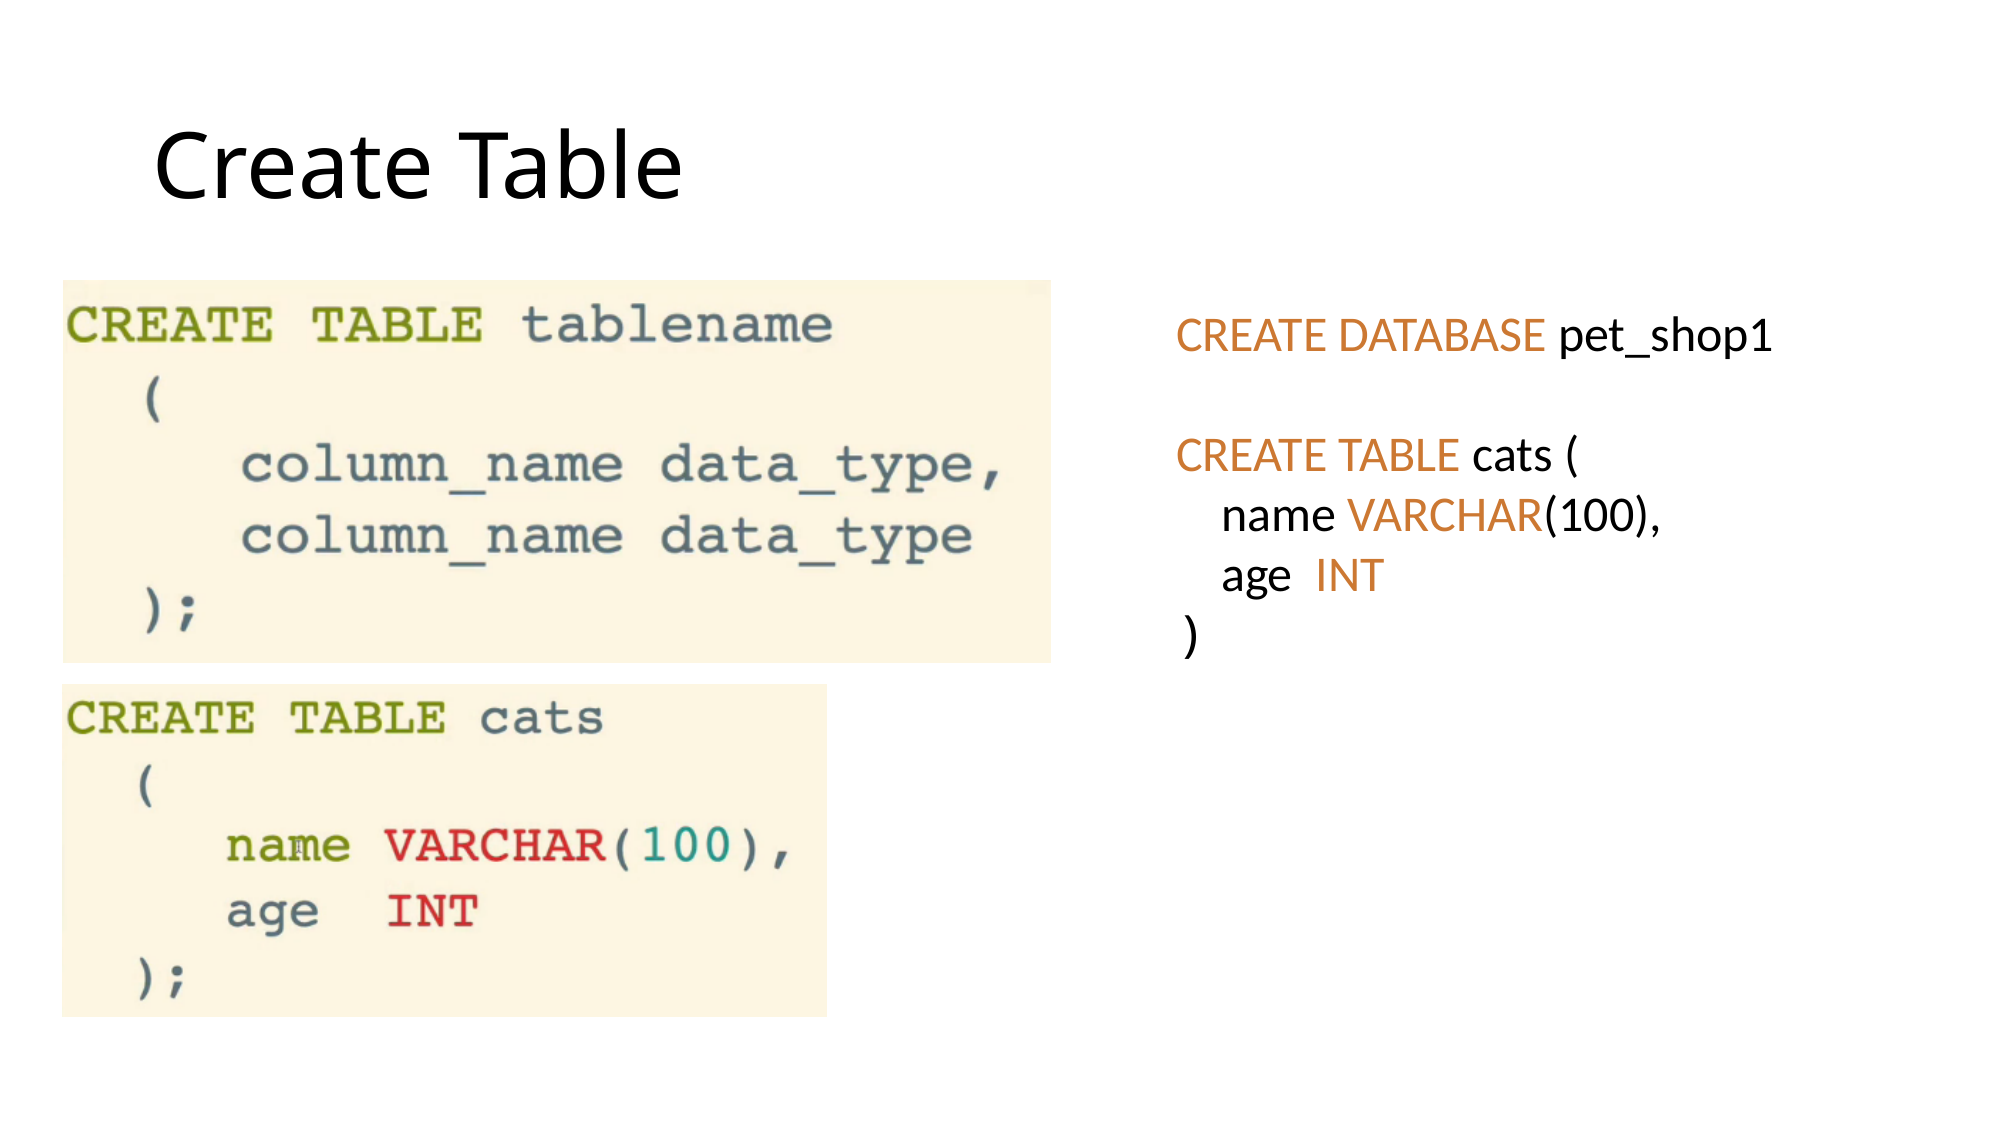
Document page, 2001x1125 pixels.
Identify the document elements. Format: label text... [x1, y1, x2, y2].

title Create Table [137, 59, 1863, 278]
picture [62, 684, 827, 1017]
text_box CREATE DATABASE pet_shop1 CREATE TABLE cats ( name VARCHAR(100), age INT ) [1161, 294, 1898, 670]
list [63, 280, 1051, 663]
